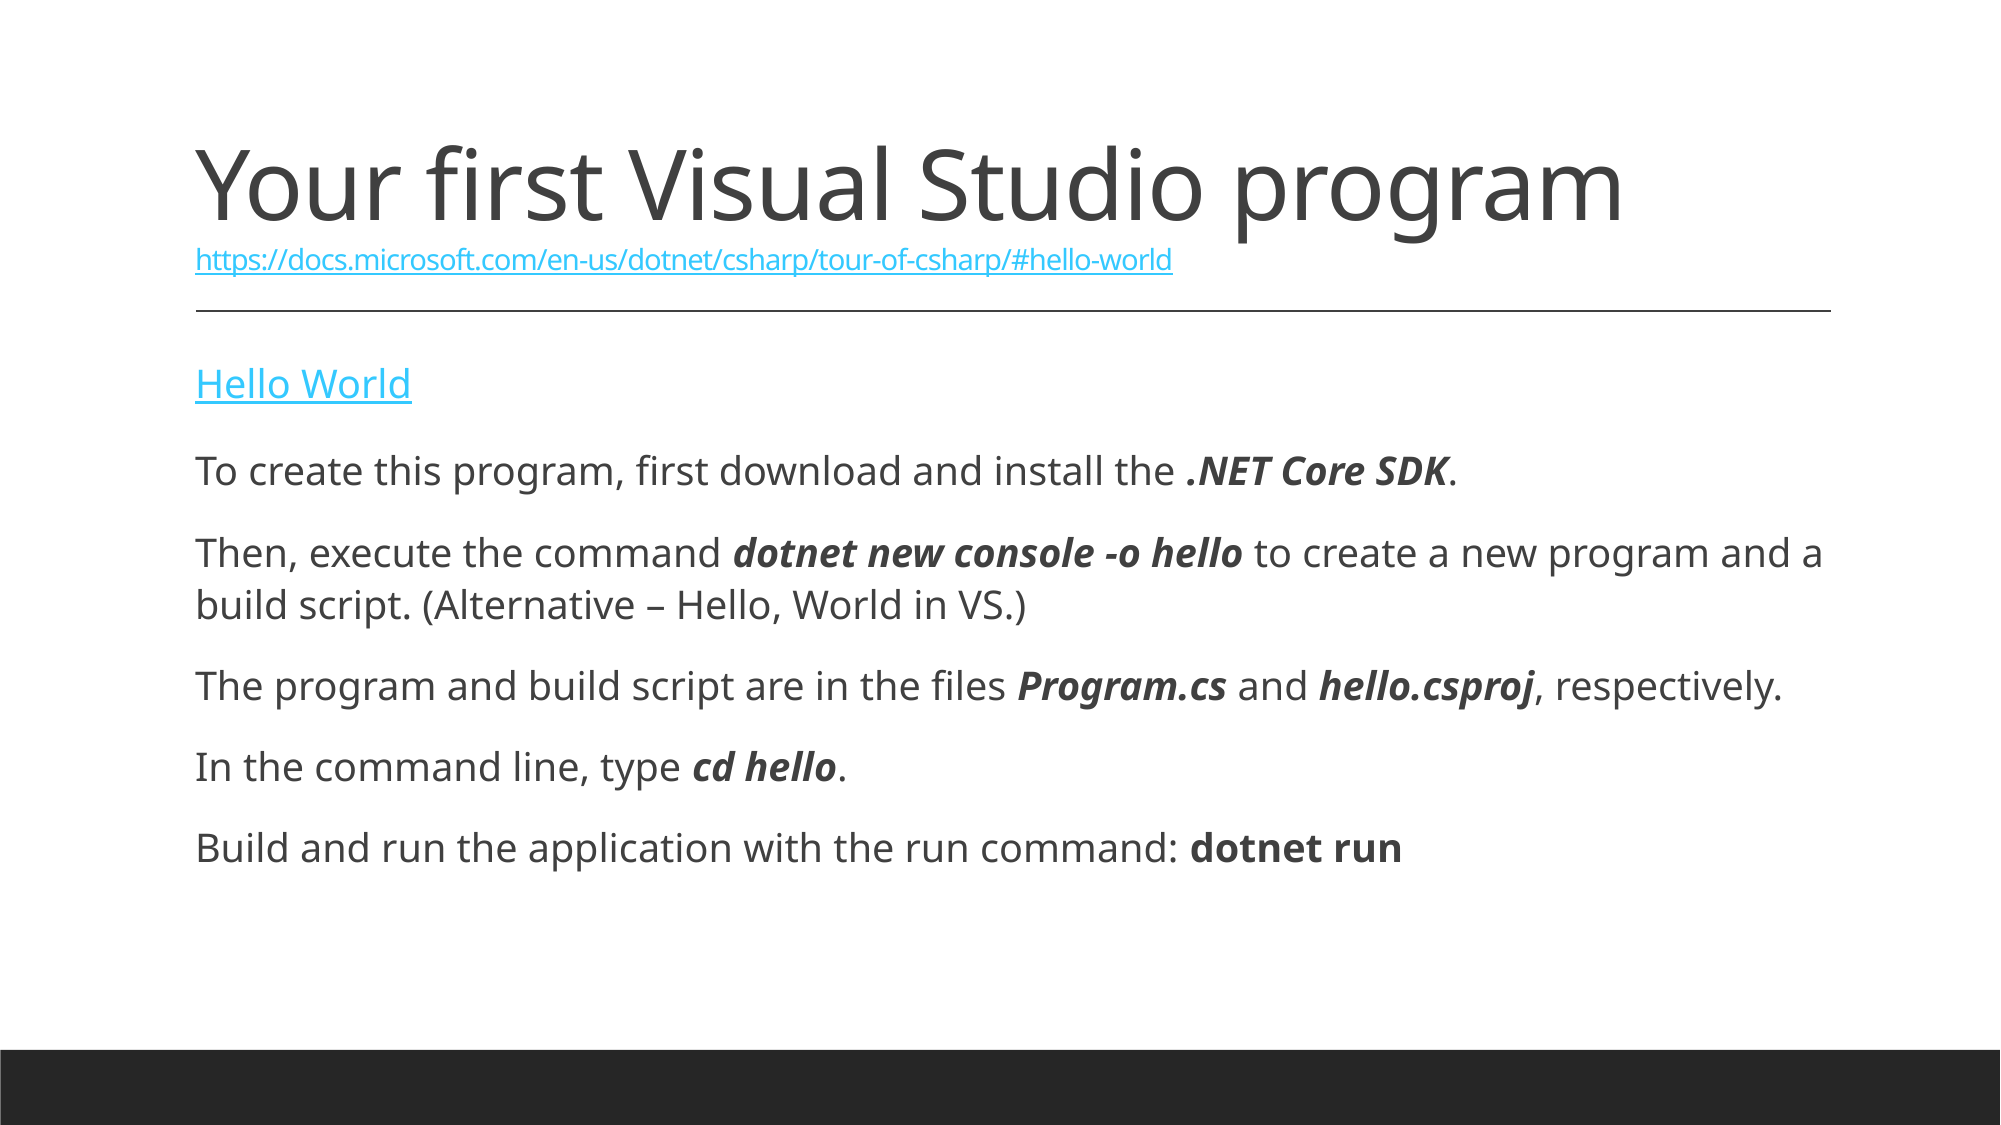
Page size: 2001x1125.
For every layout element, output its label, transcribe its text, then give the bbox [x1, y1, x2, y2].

list Hello World To create this program, first download and install the .NET Core SDK. Then, execute the command dotnet new console -o hello to create a new program and a build script. (Alternative – Hello, World in VS.) The program and build script are in the files Program.cs and hello.csproj, respectively. In the command line, type cd hello. Build and run the application with the run command: dotnet run [180, 345, 1830, 963]
title Your first Visual Studio program https://docs.microsoft.com/en-us/dotnet/csharp/tour-of-csharp/#hello-world [180, 47, 1830, 285]
